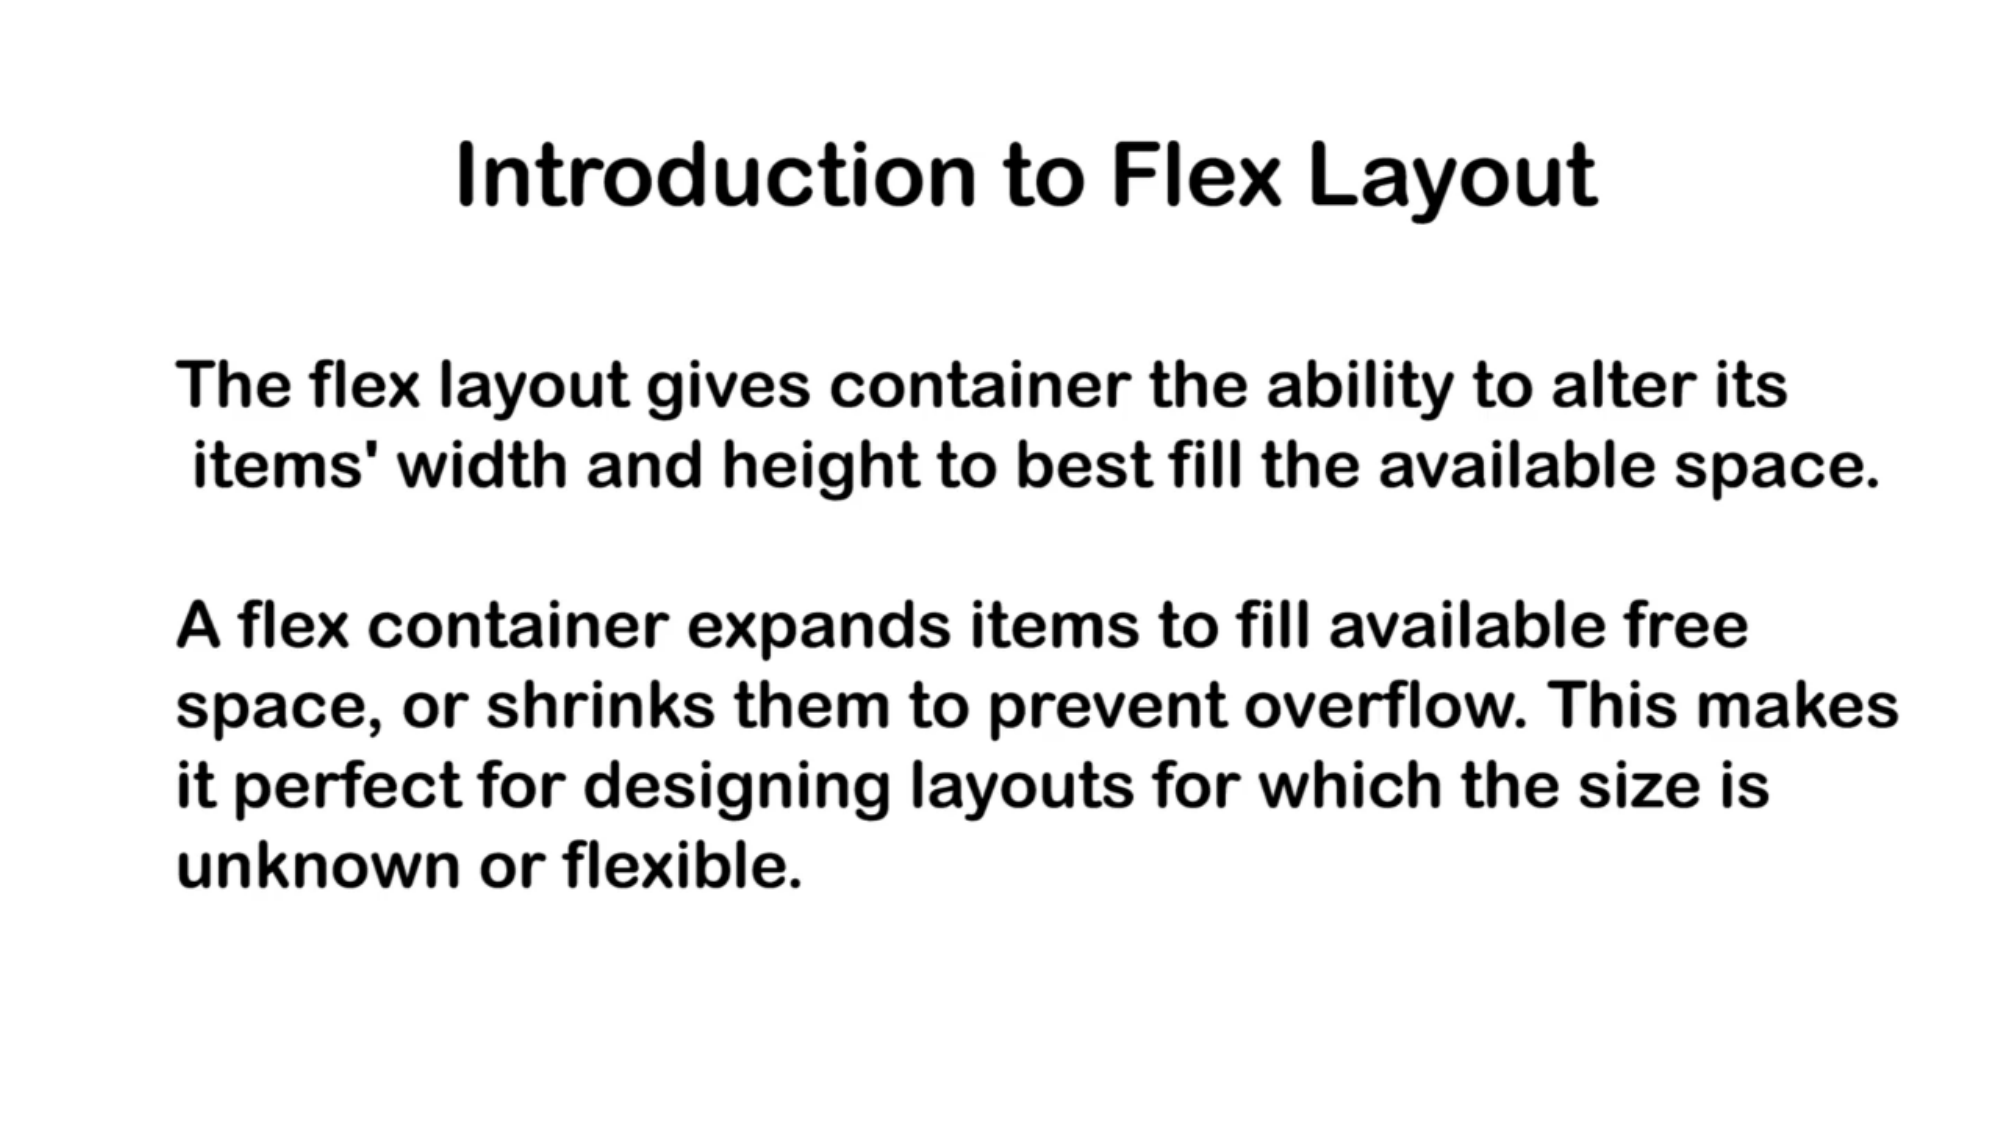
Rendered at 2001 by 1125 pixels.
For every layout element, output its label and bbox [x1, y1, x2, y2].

picture [39, 81, 1961, 1043]
